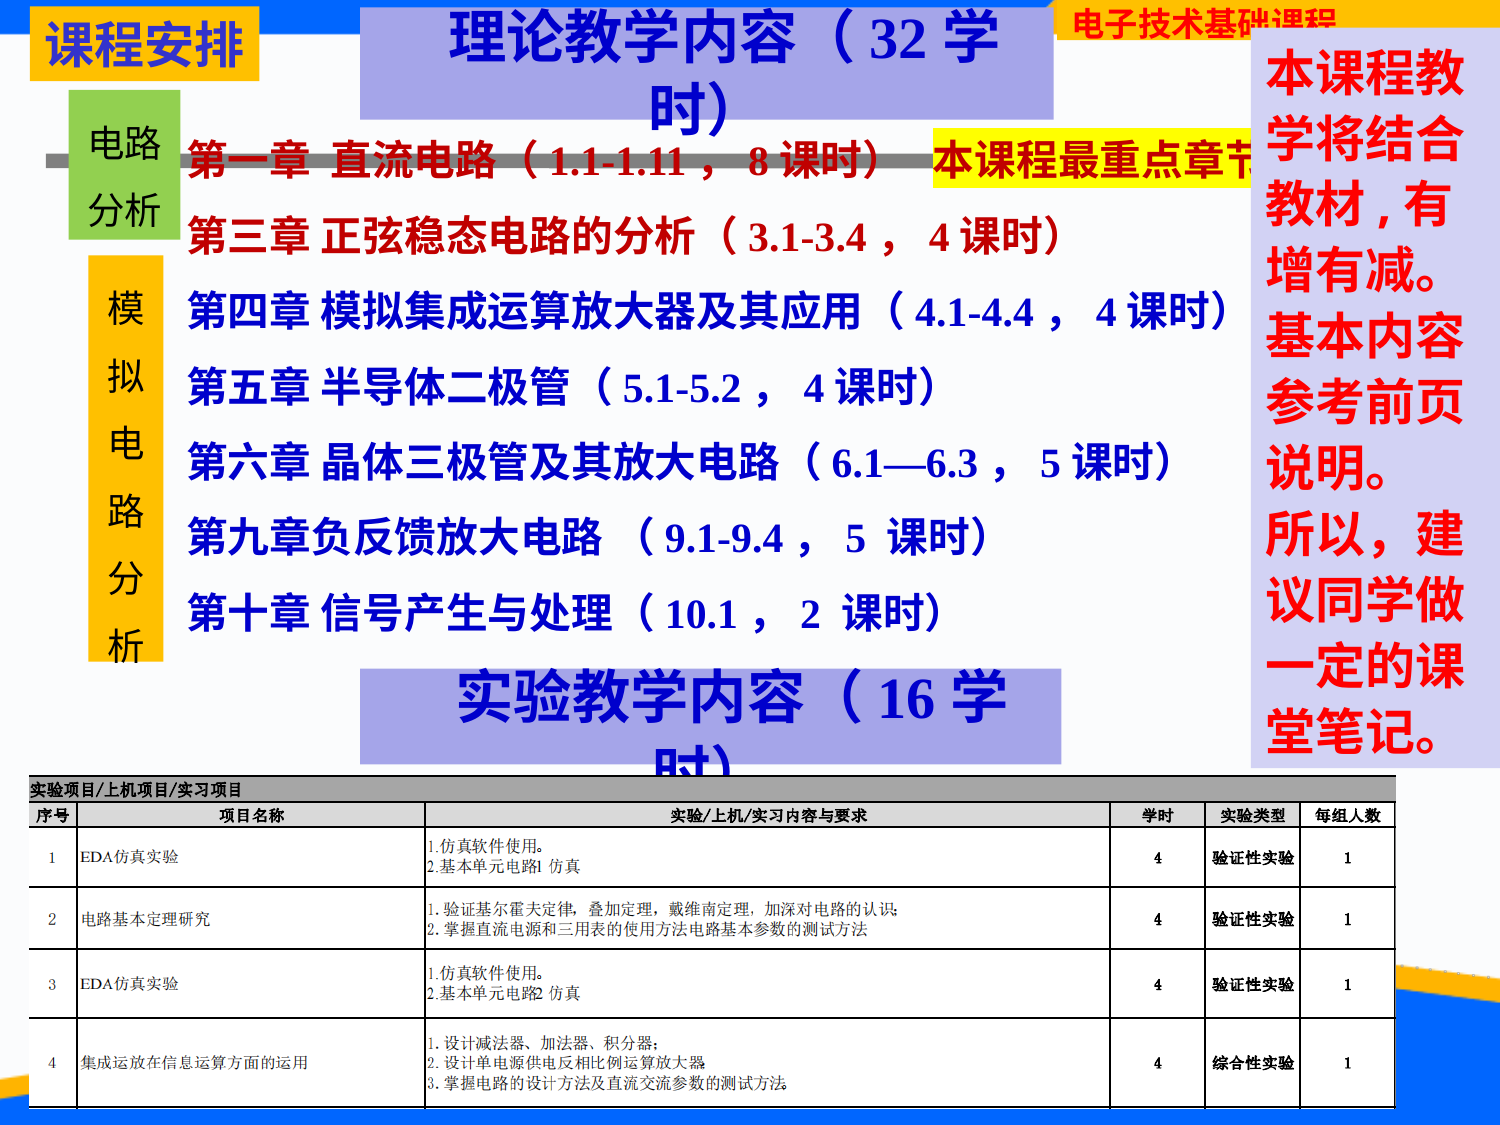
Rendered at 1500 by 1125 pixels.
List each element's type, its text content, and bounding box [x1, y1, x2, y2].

text_box 模拟电路分析 [88, 255, 164, 662]
text_box 电路分析 [68, 89, 181, 240]
text_box 实验教学内容（16学时） [360, 668, 1062, 765]
text_box 第一章 直流电路（1.1-1.11，8课时） 本课程最重点章节 第三章 正弦稳态电路的分析（3.1-3.4，4课时） 第四章 模拟集成运算放大器及其应用（4.1-4.4，4课时） 第五章 半导体二极管（5.1-5.2，4课时） 第六章 晶体三极管及其放大电路（6.1—6.3，5课时） 第九章负反馈放大电路 （9.1-9.4，5 课时） 第十章 信号产生与处理（10.1，2 课时） [171, 101, 1250, 714]
picture [0, 0, 1500, 1125]
text_box 理论教学内容（32学时） [360, 7, 1054, 101]
text_box 本课程教学将结合教材,有增有减。基本内容参考前页说明。 所以，建议同学做一定的课堂笔记。 [1250, 27, 1500, 769]
text_box 课程安排 [29, 6, 260, 82]
